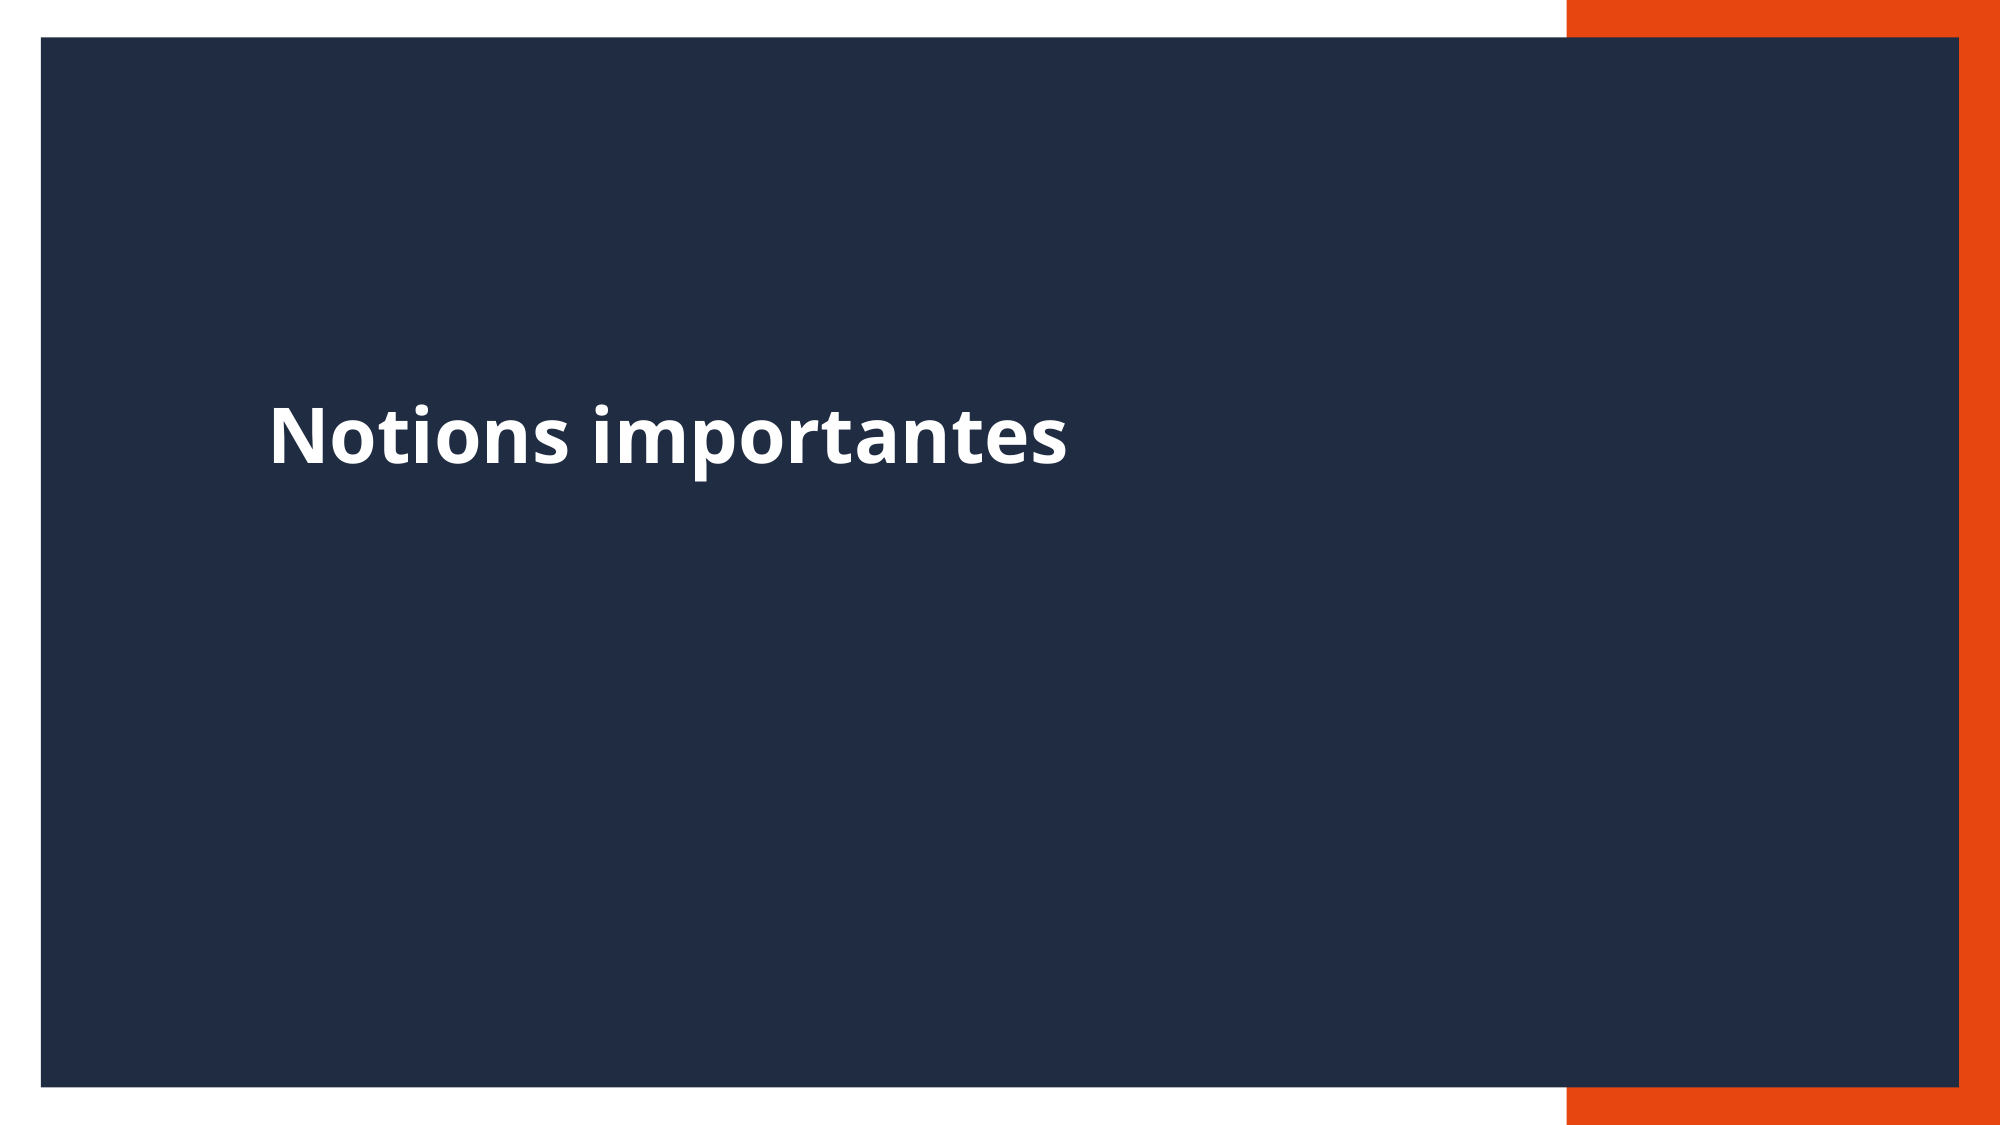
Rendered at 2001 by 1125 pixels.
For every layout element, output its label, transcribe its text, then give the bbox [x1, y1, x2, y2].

title Notions importantes [252, 389, 1494, 705]
